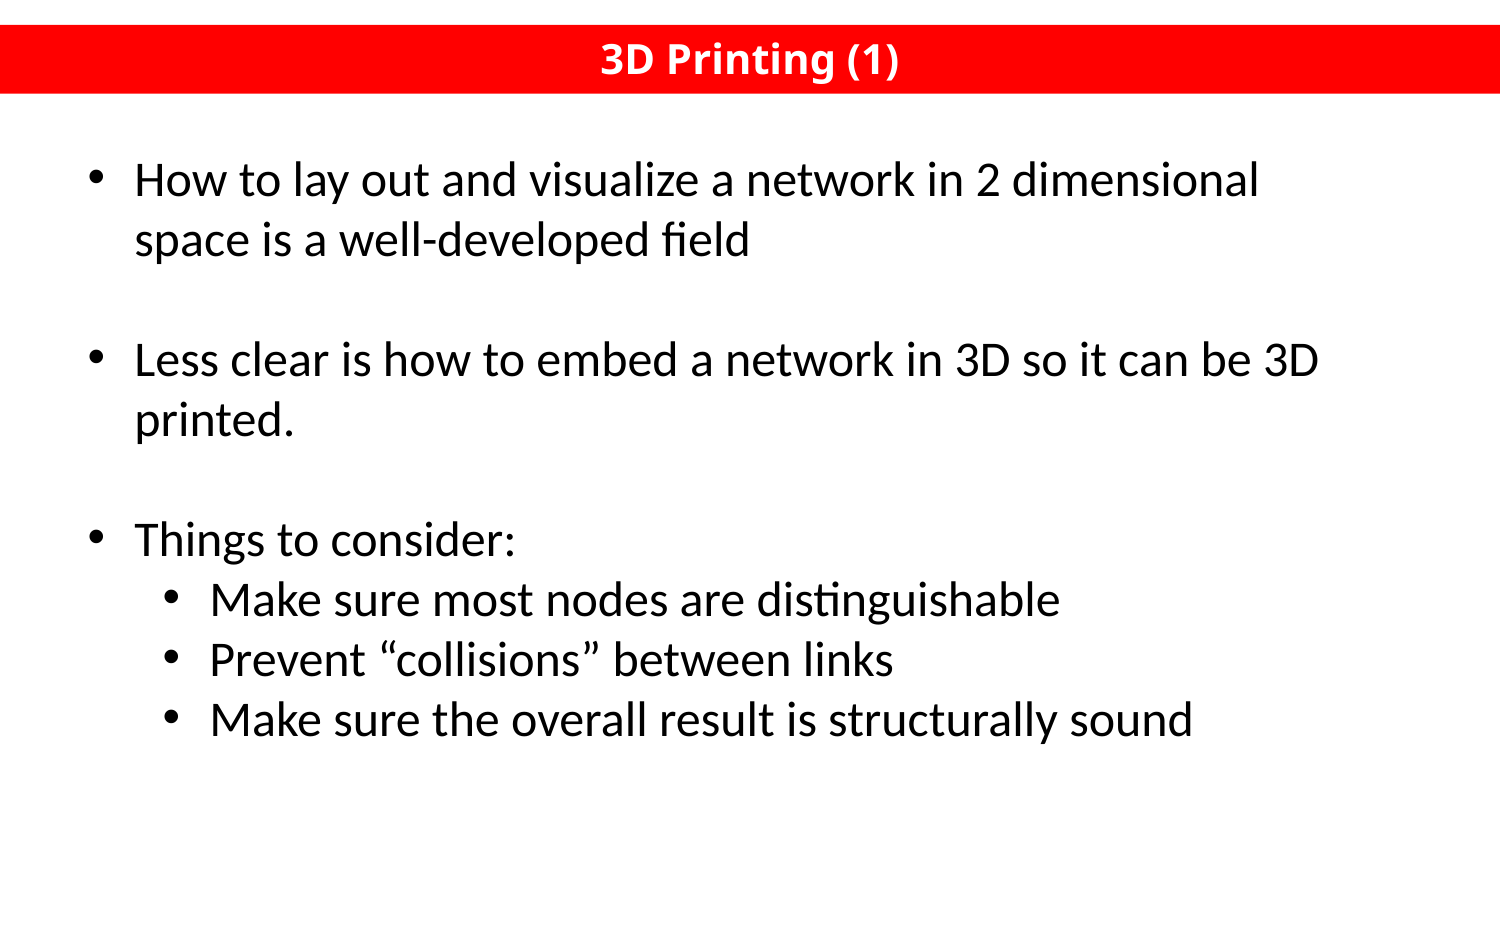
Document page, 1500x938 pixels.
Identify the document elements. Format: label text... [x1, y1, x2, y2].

text_box How to lay out and visualize a network in 2 dimensional space is a well-developed field Less clear is how to embed a network in 3D so it can be 3D printed. Things to consider: Make sure most nodes are distinguishable Prevent “collisions” between links Make sure the overall result is structurally sound [72, 139, 1380, 814]
text_box 3D Printing (1) [0, 24, 1500, 94]
